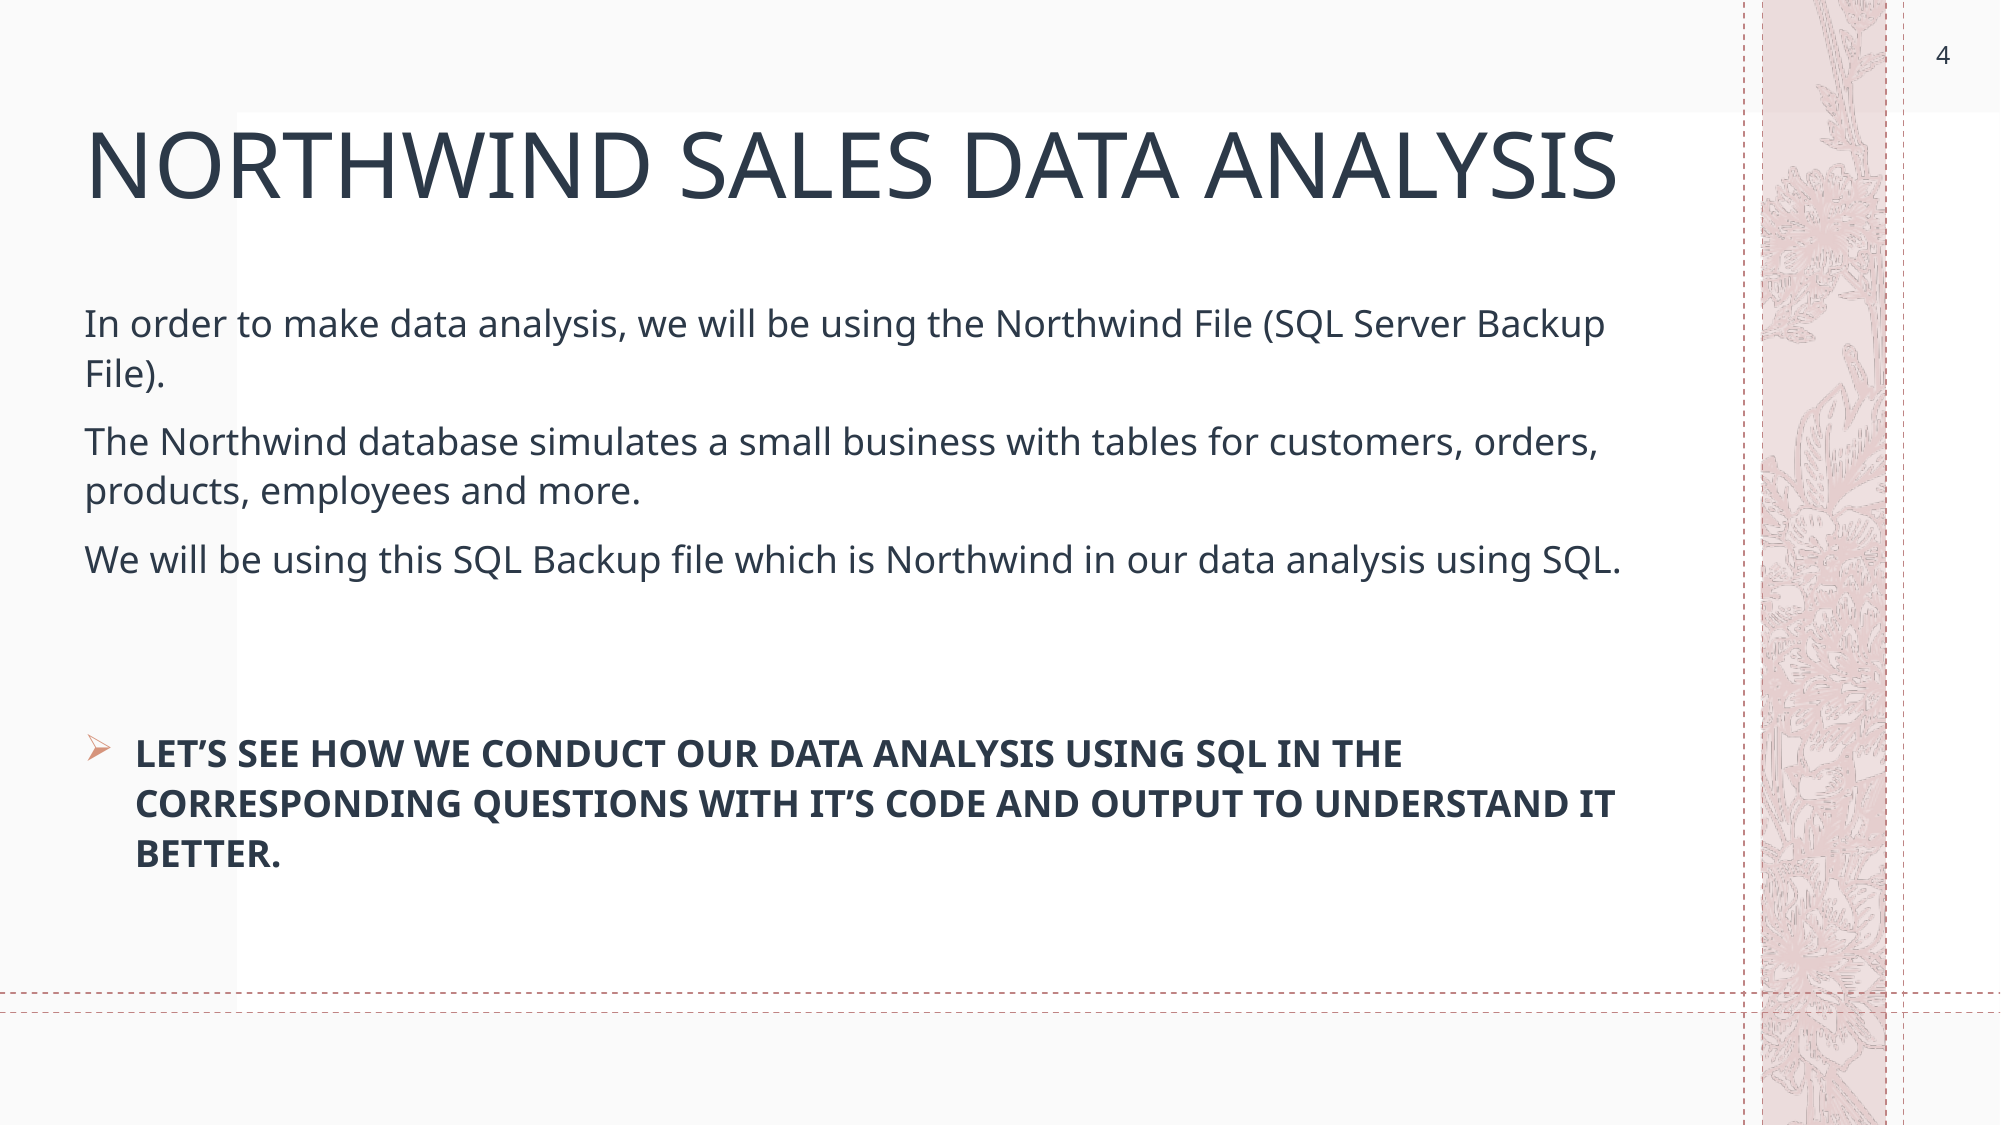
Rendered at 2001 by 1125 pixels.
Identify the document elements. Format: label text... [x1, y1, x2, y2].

picture [1760, 0, 1886, 1125]
list In order to make data analysis, we will be using the Northwind File (SQL Server Backup File). The Northwind database simulates a small business with tables for customers, orders, products, employees and more. We will be using this SQL Backup file which is Northwind in our data analysis using SQL. LET’S SEE HOW WE CONDUCT OUR DATA ANALYSIS USING SQL IN THE CORRESPONDING QUESTIONS WITH IT’S CODE AND OUTPUT TO UNDERSTAND IT BETTER. [69, 288, 1668, 918]
slide_number 4 [1886, 0, 2000, 113]
title NORTHWIND SALES DATA ANALYSIS [69, 59, 1666, 278]
